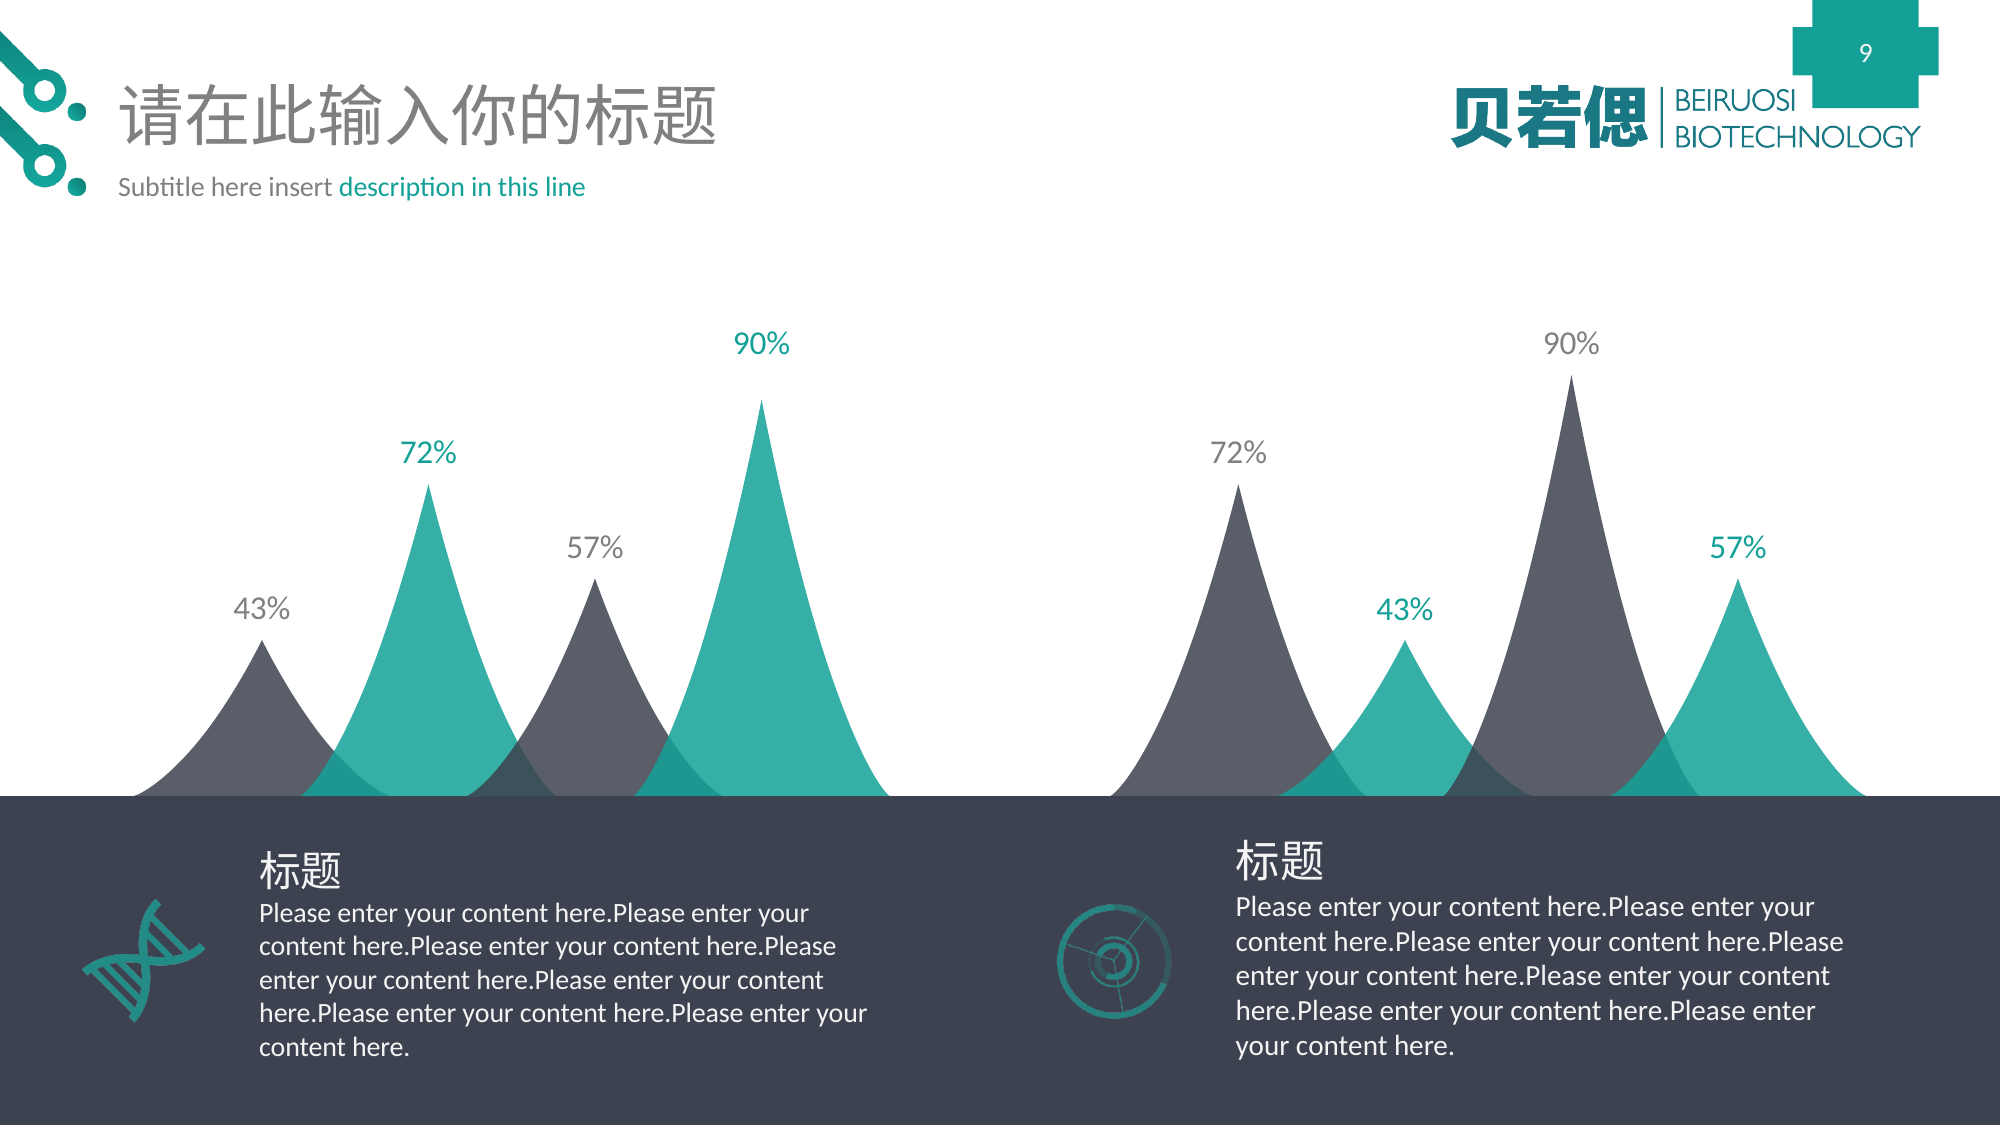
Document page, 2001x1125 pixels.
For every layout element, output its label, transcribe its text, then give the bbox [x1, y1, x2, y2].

text_box [633, 399, 890, 797]
text_box [1110, 484, 1367, 797]
text_box 请在此输入你的标题 [102, 65, 734, 161]
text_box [1812, 0, 1919, 109]
text_box Subtitle here insert description in this line [103, 161, 601, 210]
text_box [467, 578, 669, 796]
text_box 43% [1361, 579, 1449, 635]
picture [64, 830, 218, 1090]
picture [1434, 49, 1947, 177]
text_box 57% [551, 517, 639, 573]
text_box 标题 Please enter your content here.Please enter your content here.Please enter your content here.Please enter your content here.Please enter your content here.Please enter your content here.Please enter your content here. [244, 837, 890, 1069]
text_box [1610, 578, 1866, 796]
text_box 72% [384, 423, 472, 478]
picture [999, 830, 1206, 1080]
text_box 标题 Please enter your content here.Please enter your content here.Please enter your content here.Please enter your content here.Please enter your content here.Please enter your content here.Please enter your content here. [1220, 826, 1866, 1069]
picture [0, 31, 86, 196]
text_box 90% [718, 314, 805, 369]
text_box 43% [218, 578, 306, 634]
text_box 57% [1694, 517, 1782, 573]
text_box [1443, 374, 1700, 797]
text_box 90% [1527, 314, 1615, 369]
text_box [300, 484, 557, 797]
text_box [134, 639, 334, 796]
text_box [0, 794, 2000, 1125]
text_box 72% [1194, 423, 1282, 478]
text_box [1277, 639, 1472, 796]
